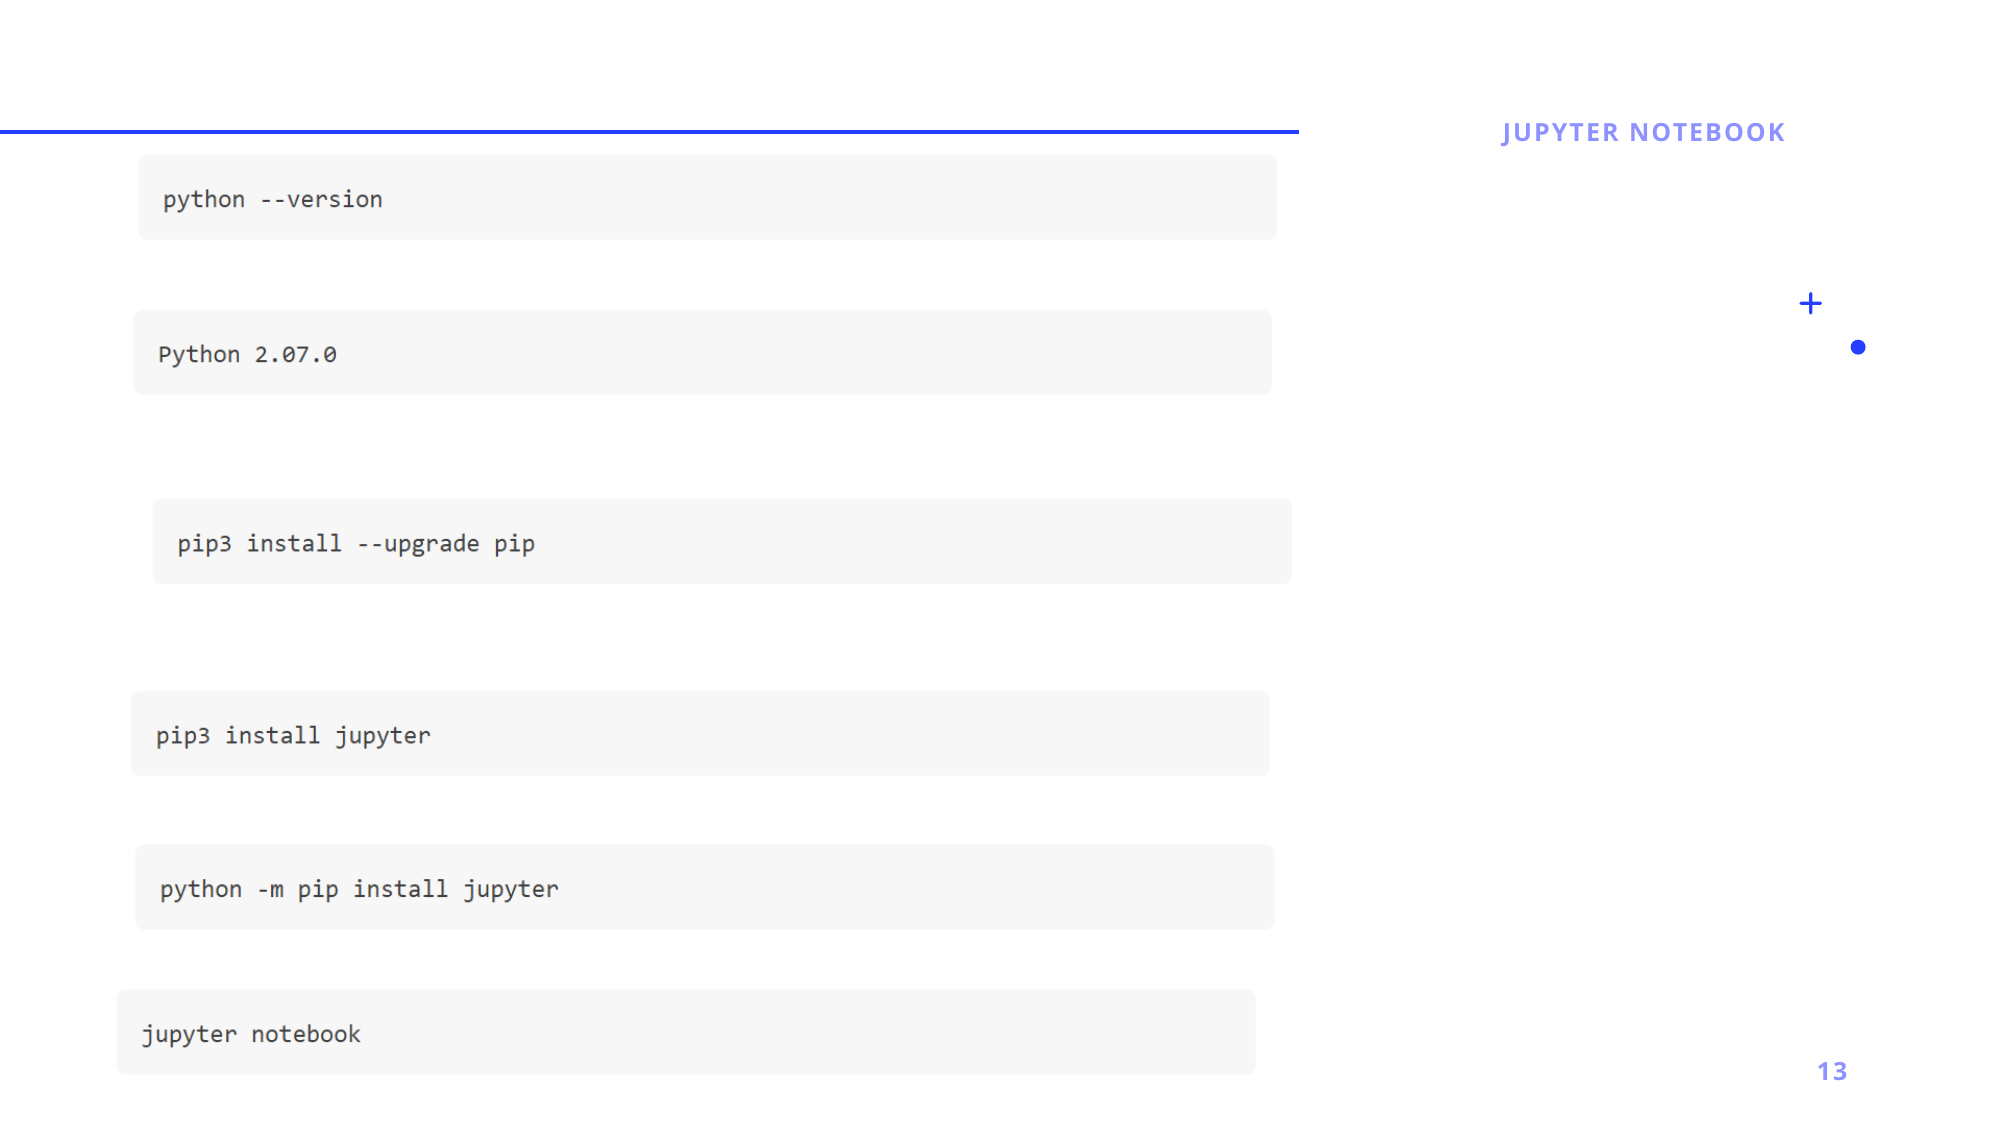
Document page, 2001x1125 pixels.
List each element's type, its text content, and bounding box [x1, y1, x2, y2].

picture [127, 136, 1307, 247]
picture [103, 273, 1923, 1105]
footer Jupyter Notebook [1306, 101, 1982, 162]
slide_number 13 [1412, 1042, 1863, 1103]
